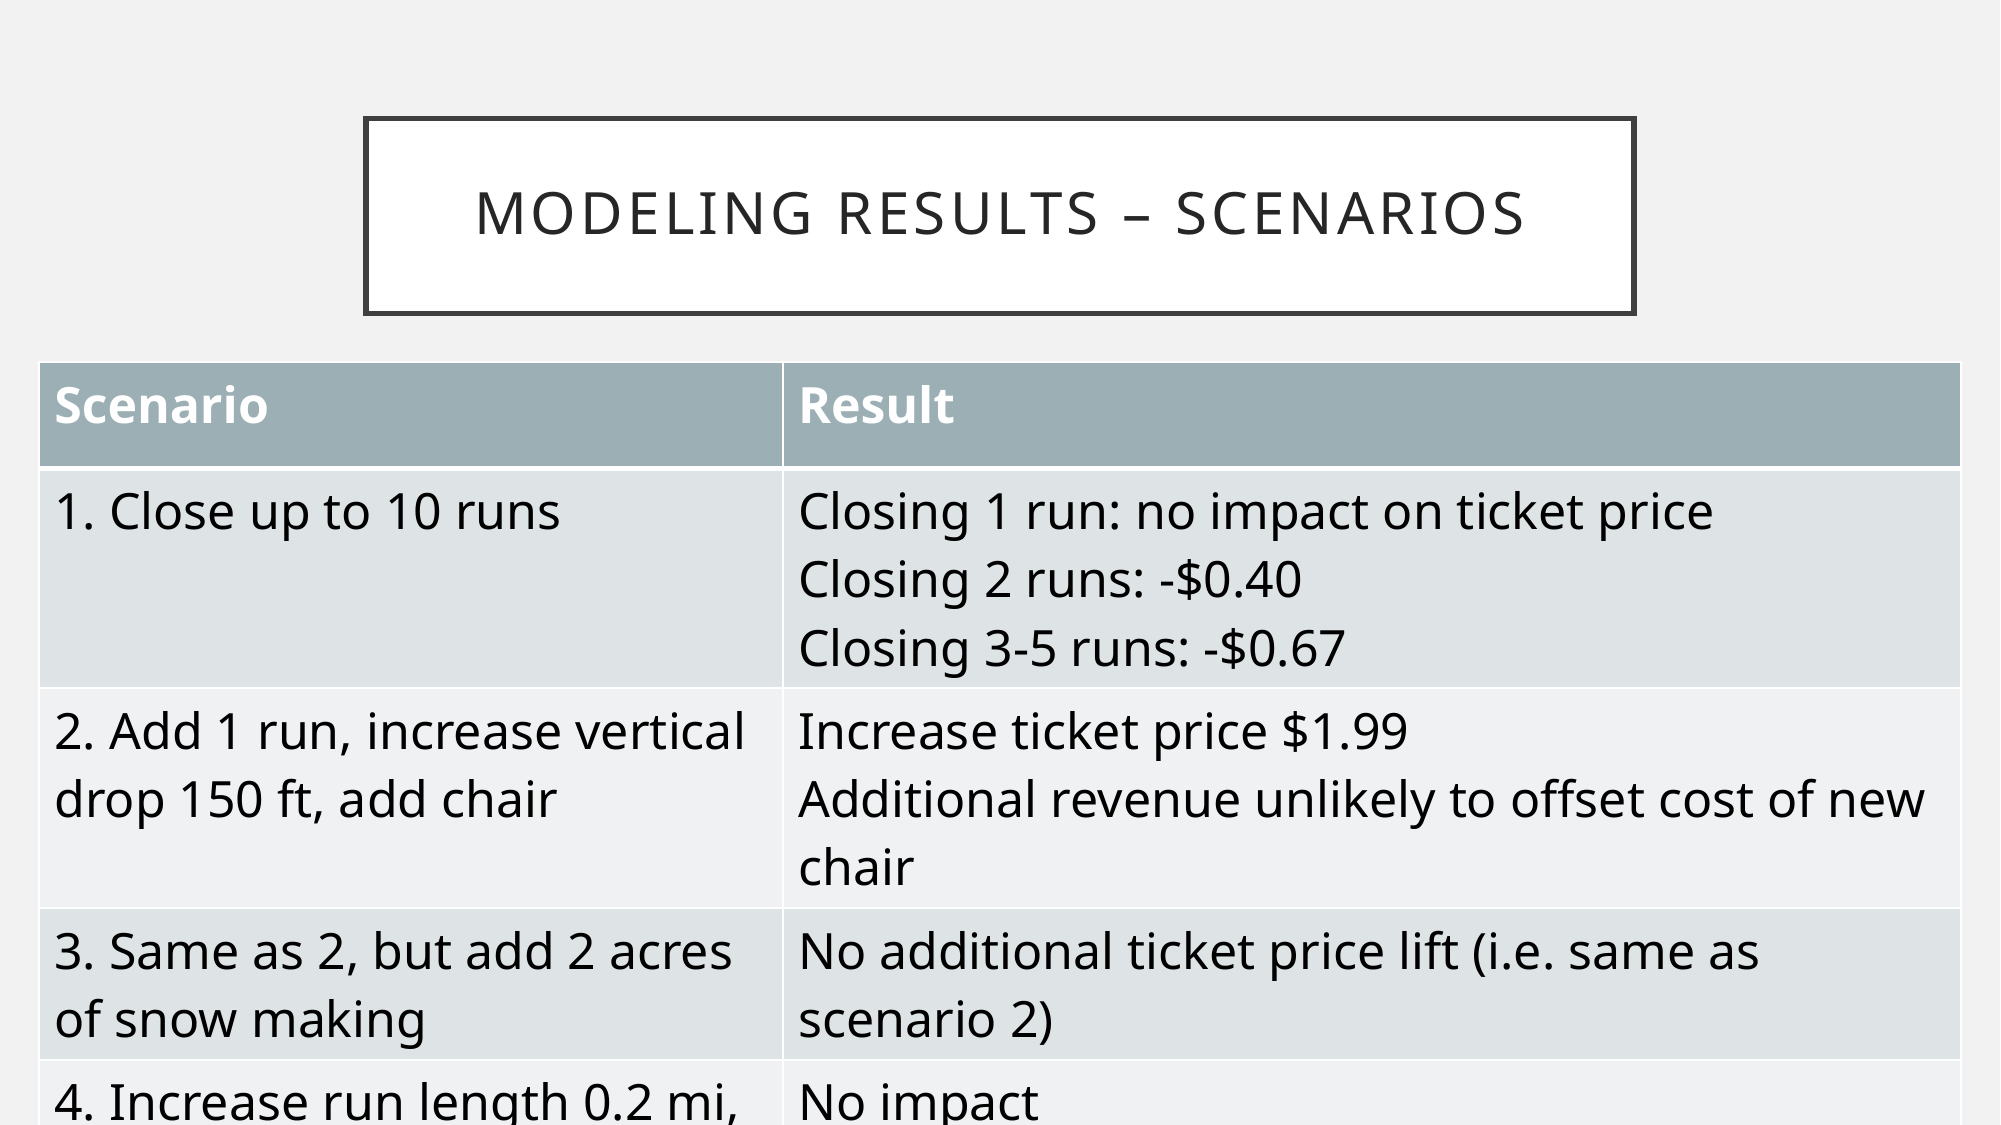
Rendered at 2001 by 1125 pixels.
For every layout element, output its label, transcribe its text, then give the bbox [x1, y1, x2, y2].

table_cell 2. Add 1 run, increase vertical drop 150 ft, add chair [40, 689, 782, 907]
table_cell 4. Increase run length 0.2 mi, Increase snow making area 4 acres [40, 1061, 782, 1125]
table_cell No additional ticket price lift (i.e. same as scenario 2) [784, 909, 1960, 1059]
table_cell No impact [784, 1061, 1960, 1125]
table_cell Closing 1 run: no impact on ticket price Closing 2 runs: -$0.40 Closing 3-5 runs: -$0.67 [784, 471, 1960, 687]
table_cell Increase ticket price $1.99 Additional revenue unlikely to offset cost of new chair [784, 689, 1960, 907]
table_cell 1. Close up to 10 runs [40, 471, 782, 687]
table_header Scenario [40, 363, 782, 466]
table_header Result [784, 363, 1960, 466]
table_cell 3. Same as 2, but add 2 acres of snow making [40, 909, 782, 1059]
title Modeling Results – Scenarios [363, 116, 1637, 316]
